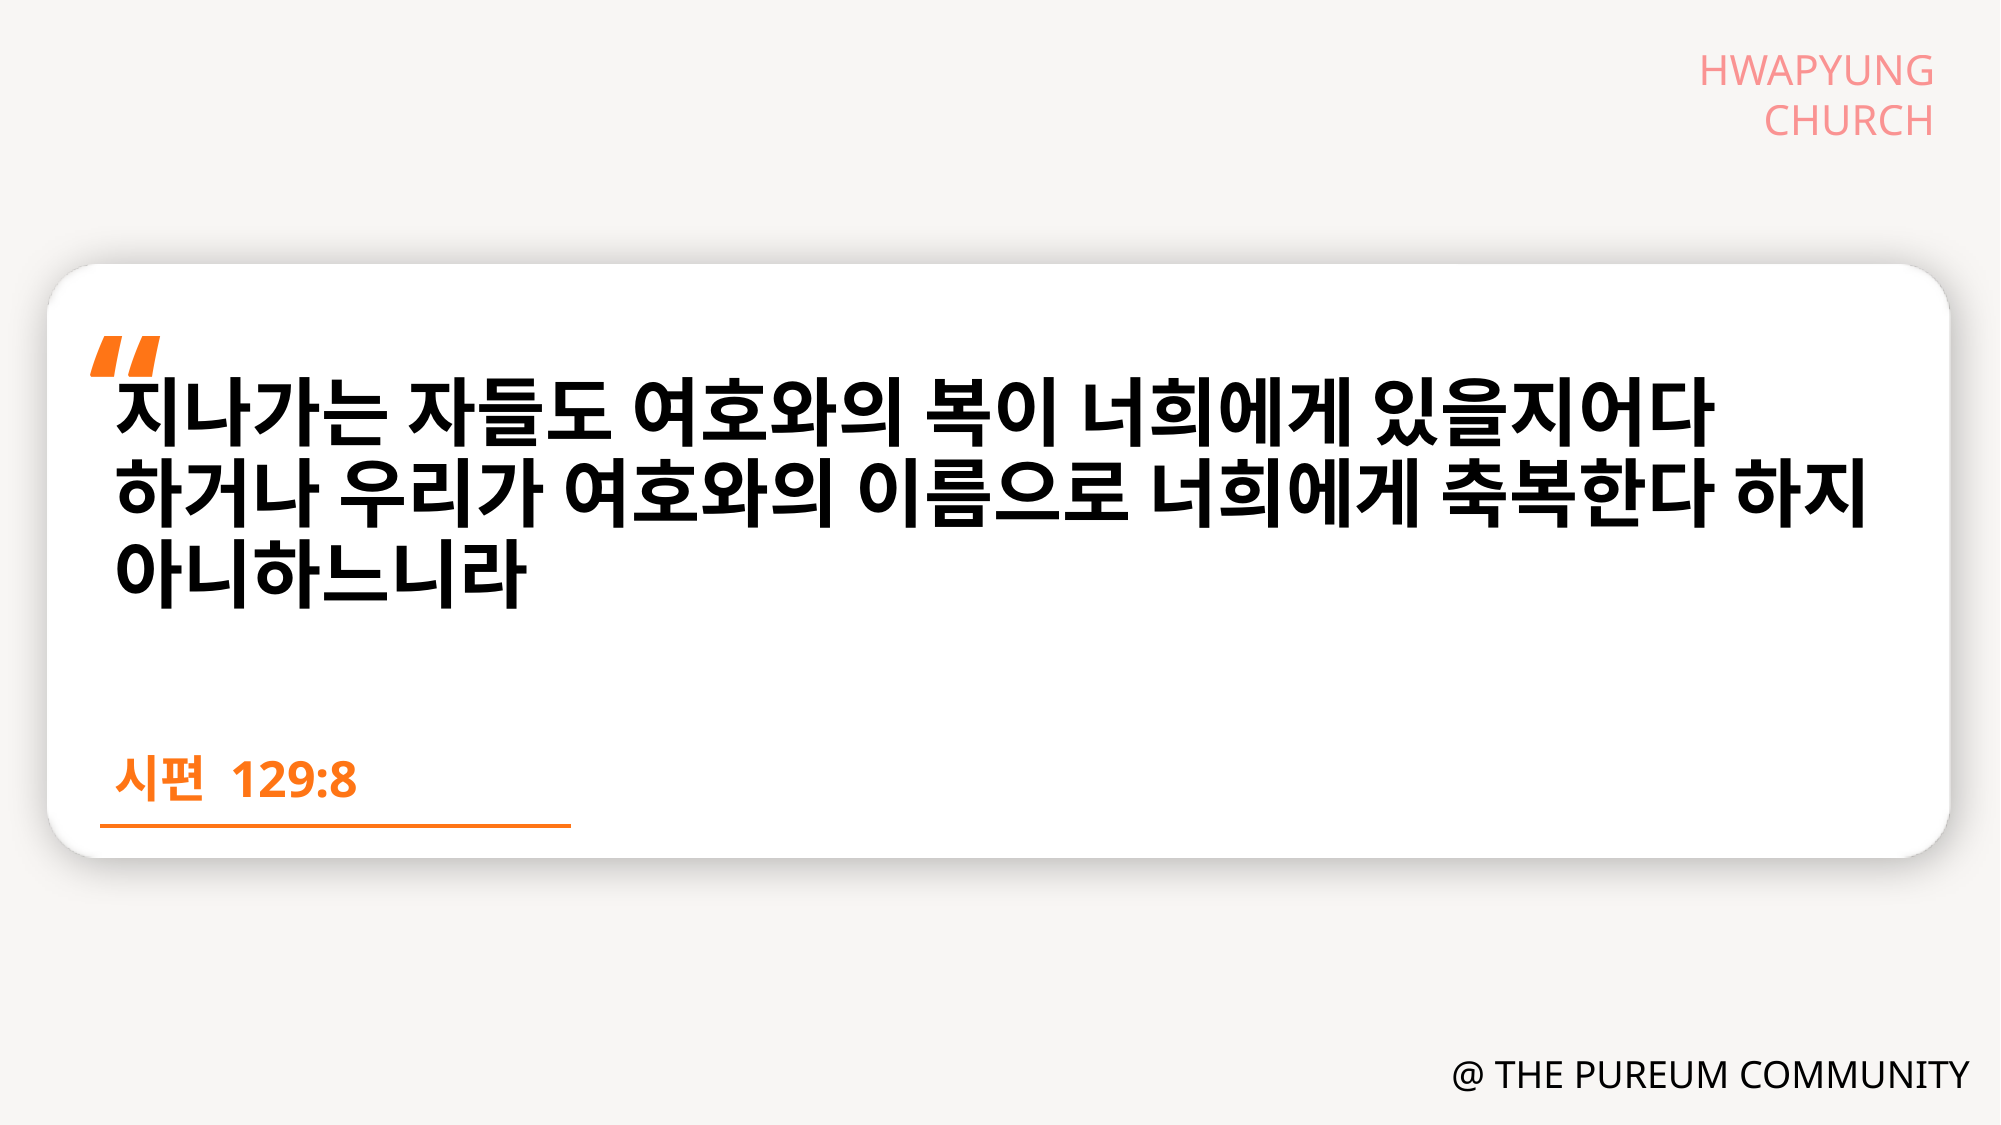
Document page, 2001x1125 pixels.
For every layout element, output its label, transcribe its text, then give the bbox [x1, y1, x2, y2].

list 지나가는 자들도 여호와의 복이 너희에게 있을지어다 하거나 우리가 여호와의 이름으로 너희에게 축복한다 하지 아니하느니라 [100, 368, 1905, 715]
list 시편 129:8 [100, 746, 699, 825]
